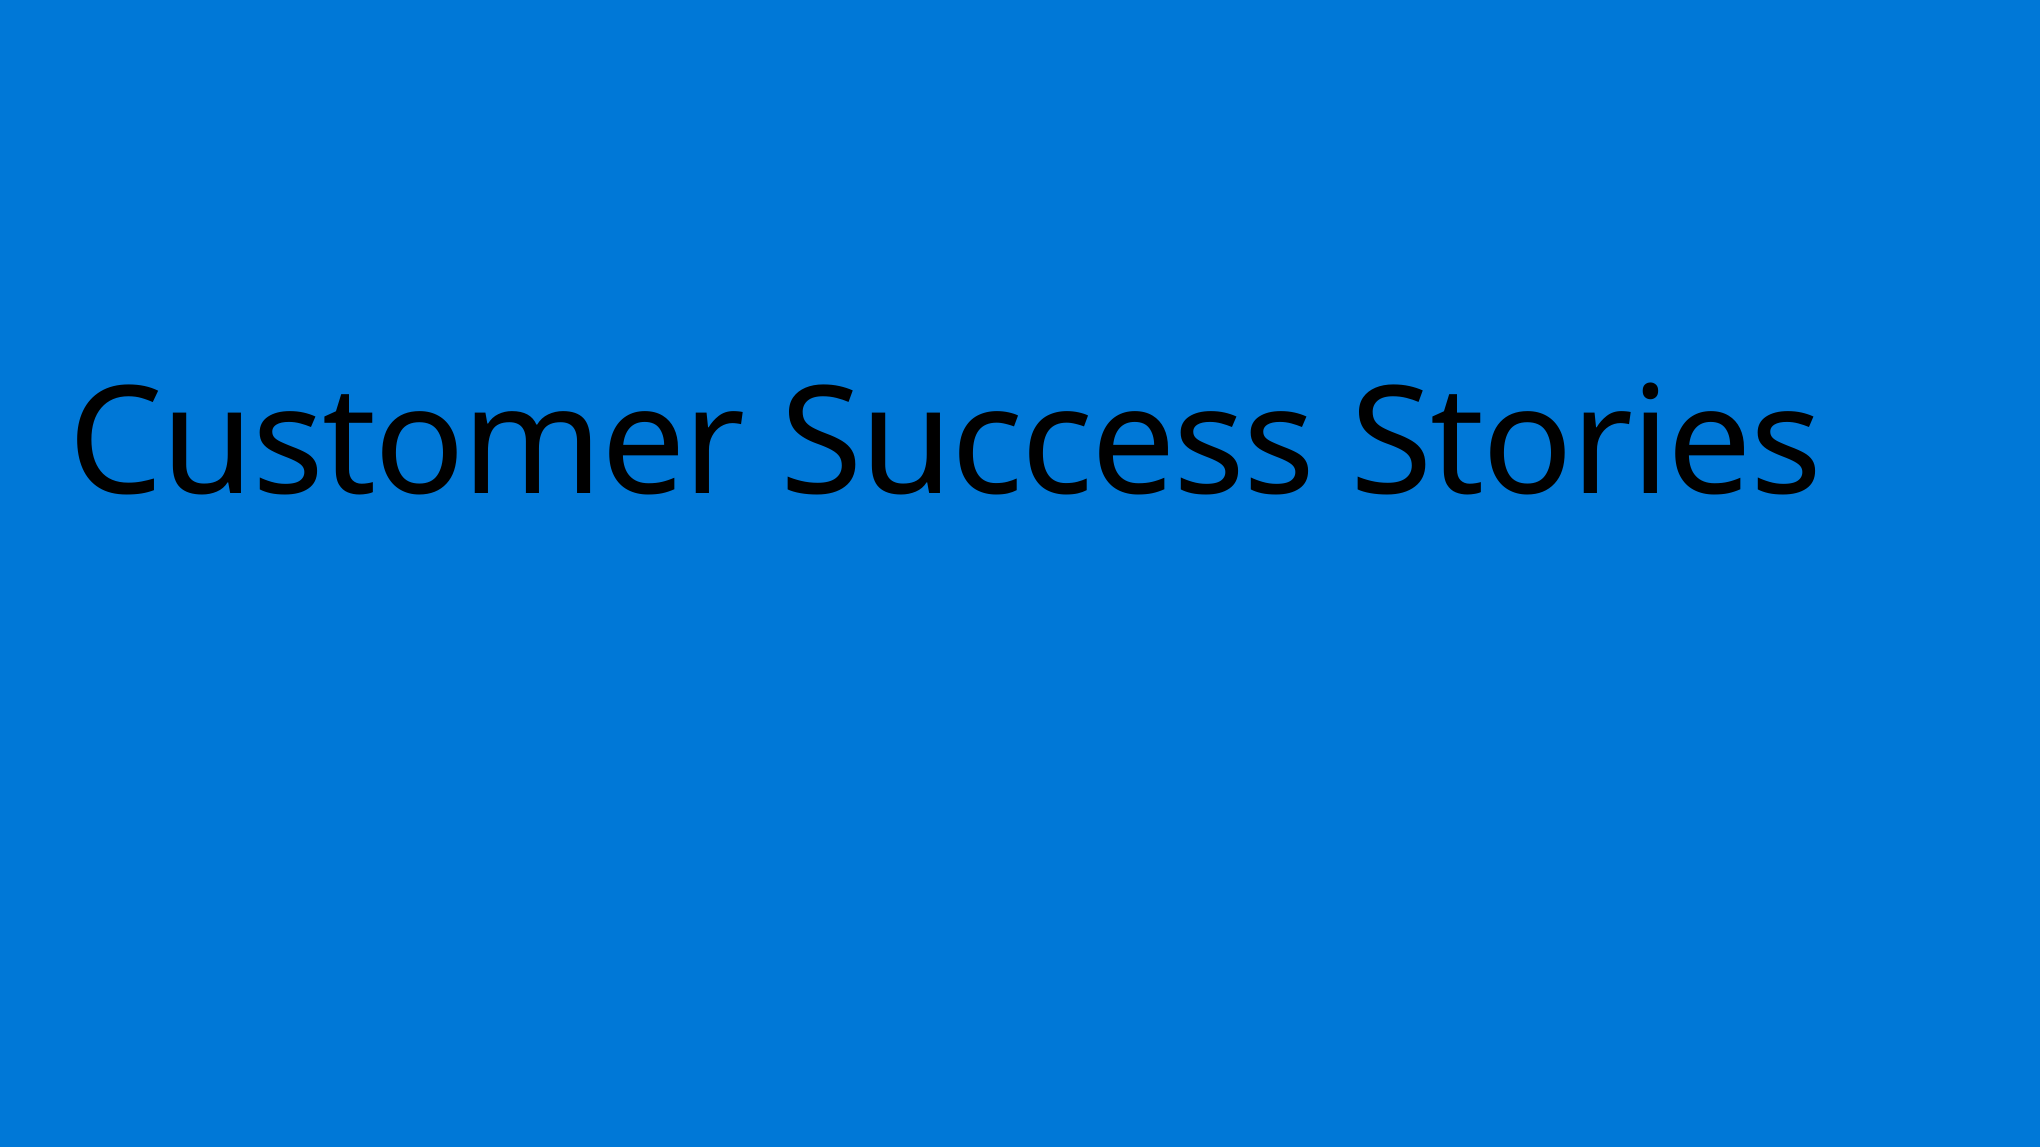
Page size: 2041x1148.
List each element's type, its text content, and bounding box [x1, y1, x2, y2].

title Customer Success Stories [45, 348, 1996, 707]
